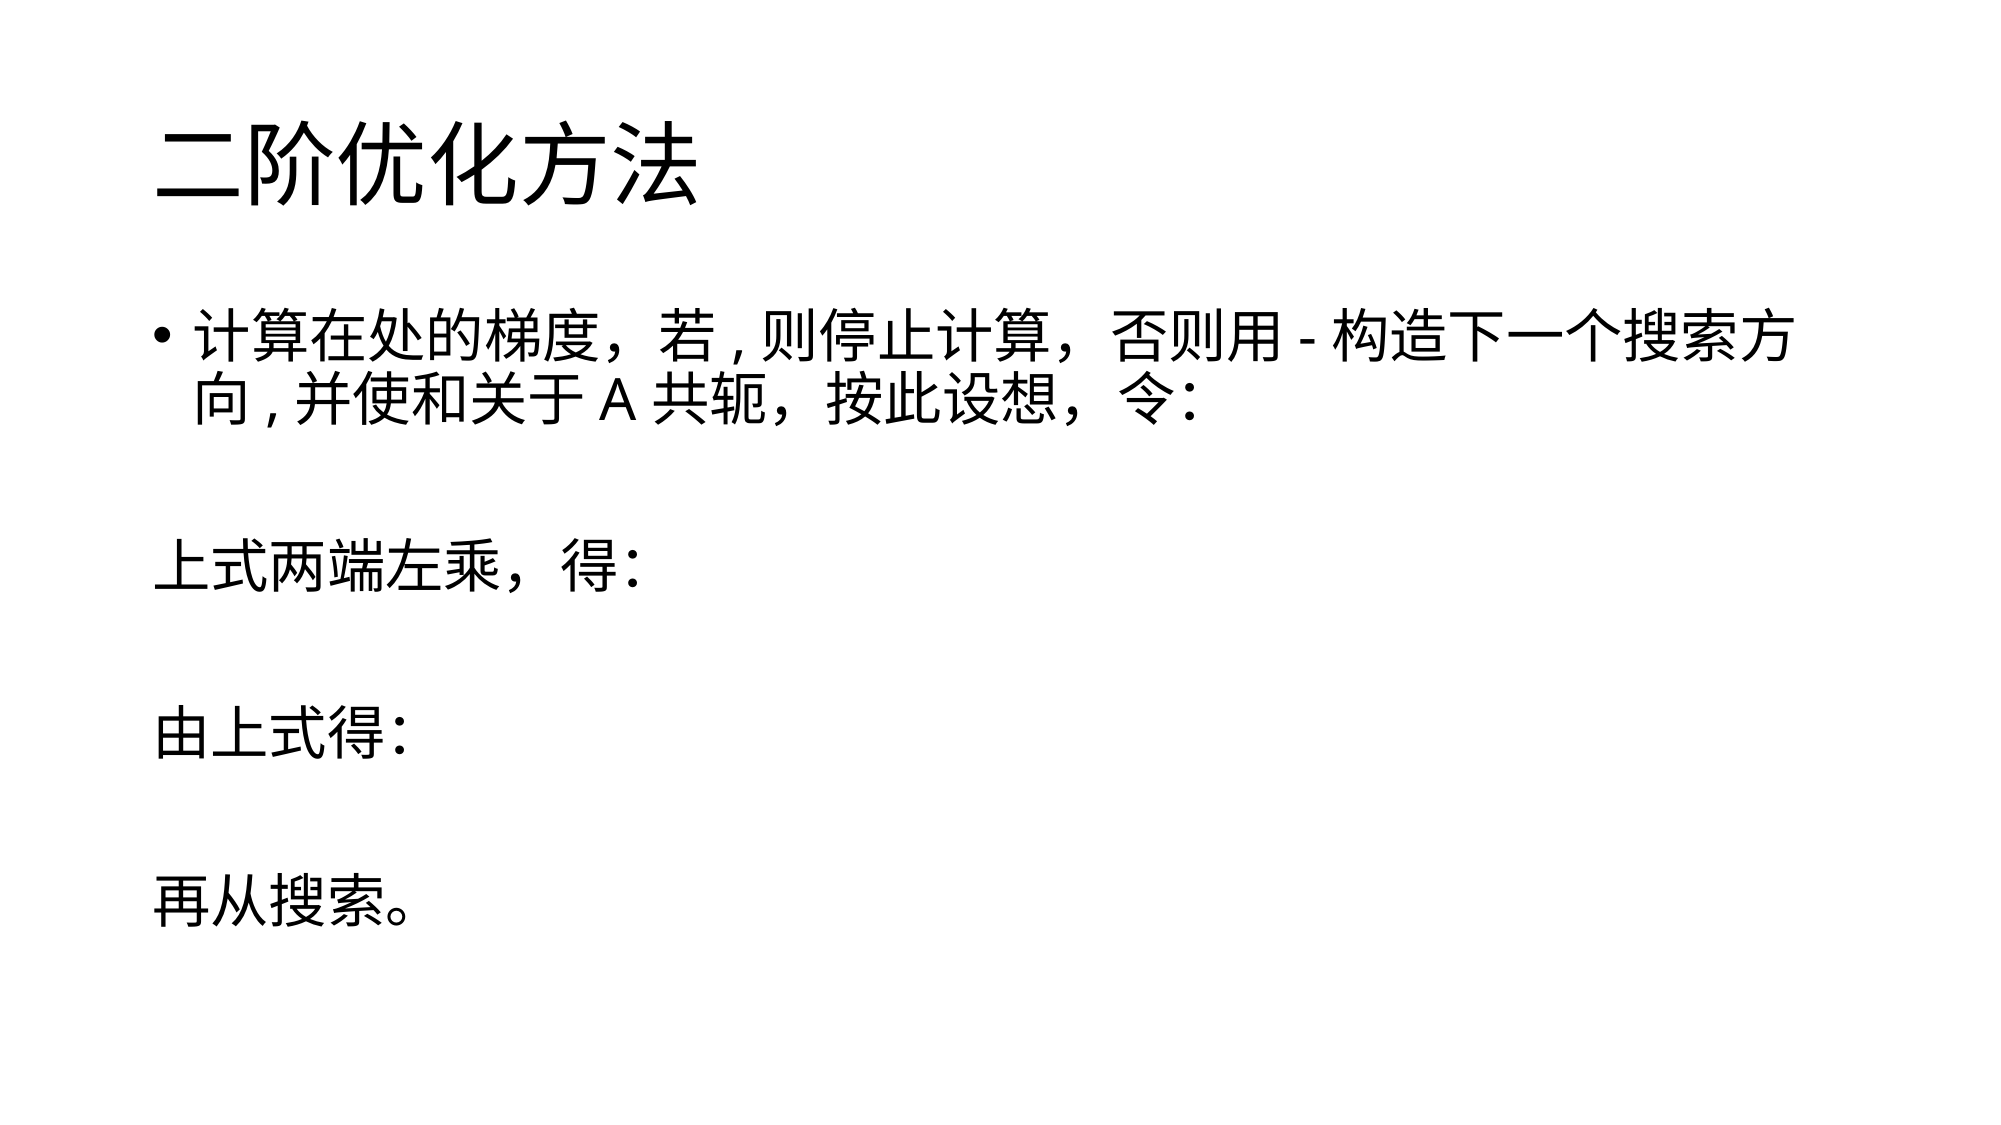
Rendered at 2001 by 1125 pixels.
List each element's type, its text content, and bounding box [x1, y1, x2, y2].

title 二阶优化方法 [137, 59, 1863, 278]
